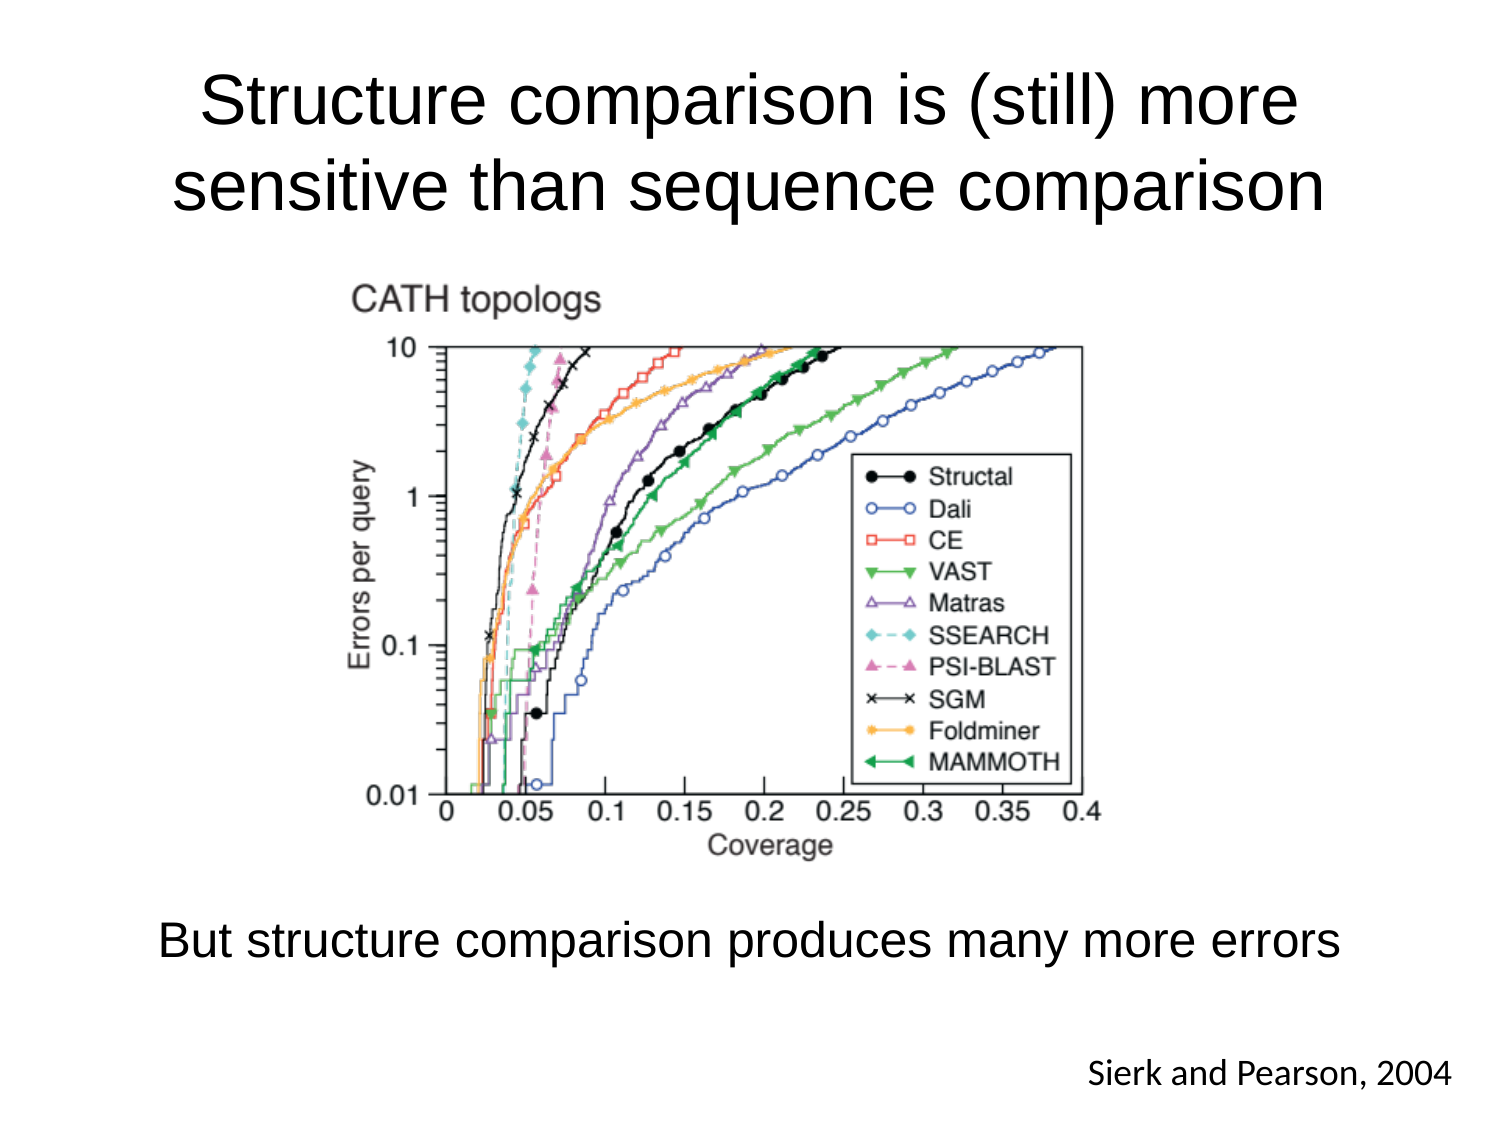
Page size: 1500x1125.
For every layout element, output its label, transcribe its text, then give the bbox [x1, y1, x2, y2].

title Structure comparison is (still) more sensitive than sequence comparison [75, 45, 1425, 233]
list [179, 262, 1271, 863]
text_box But structure comparison produces many more errors [142, 899, 1358, 975]
text_box Sierk and Pearson, 2004 [1073, 1040, 1468, 1101]
